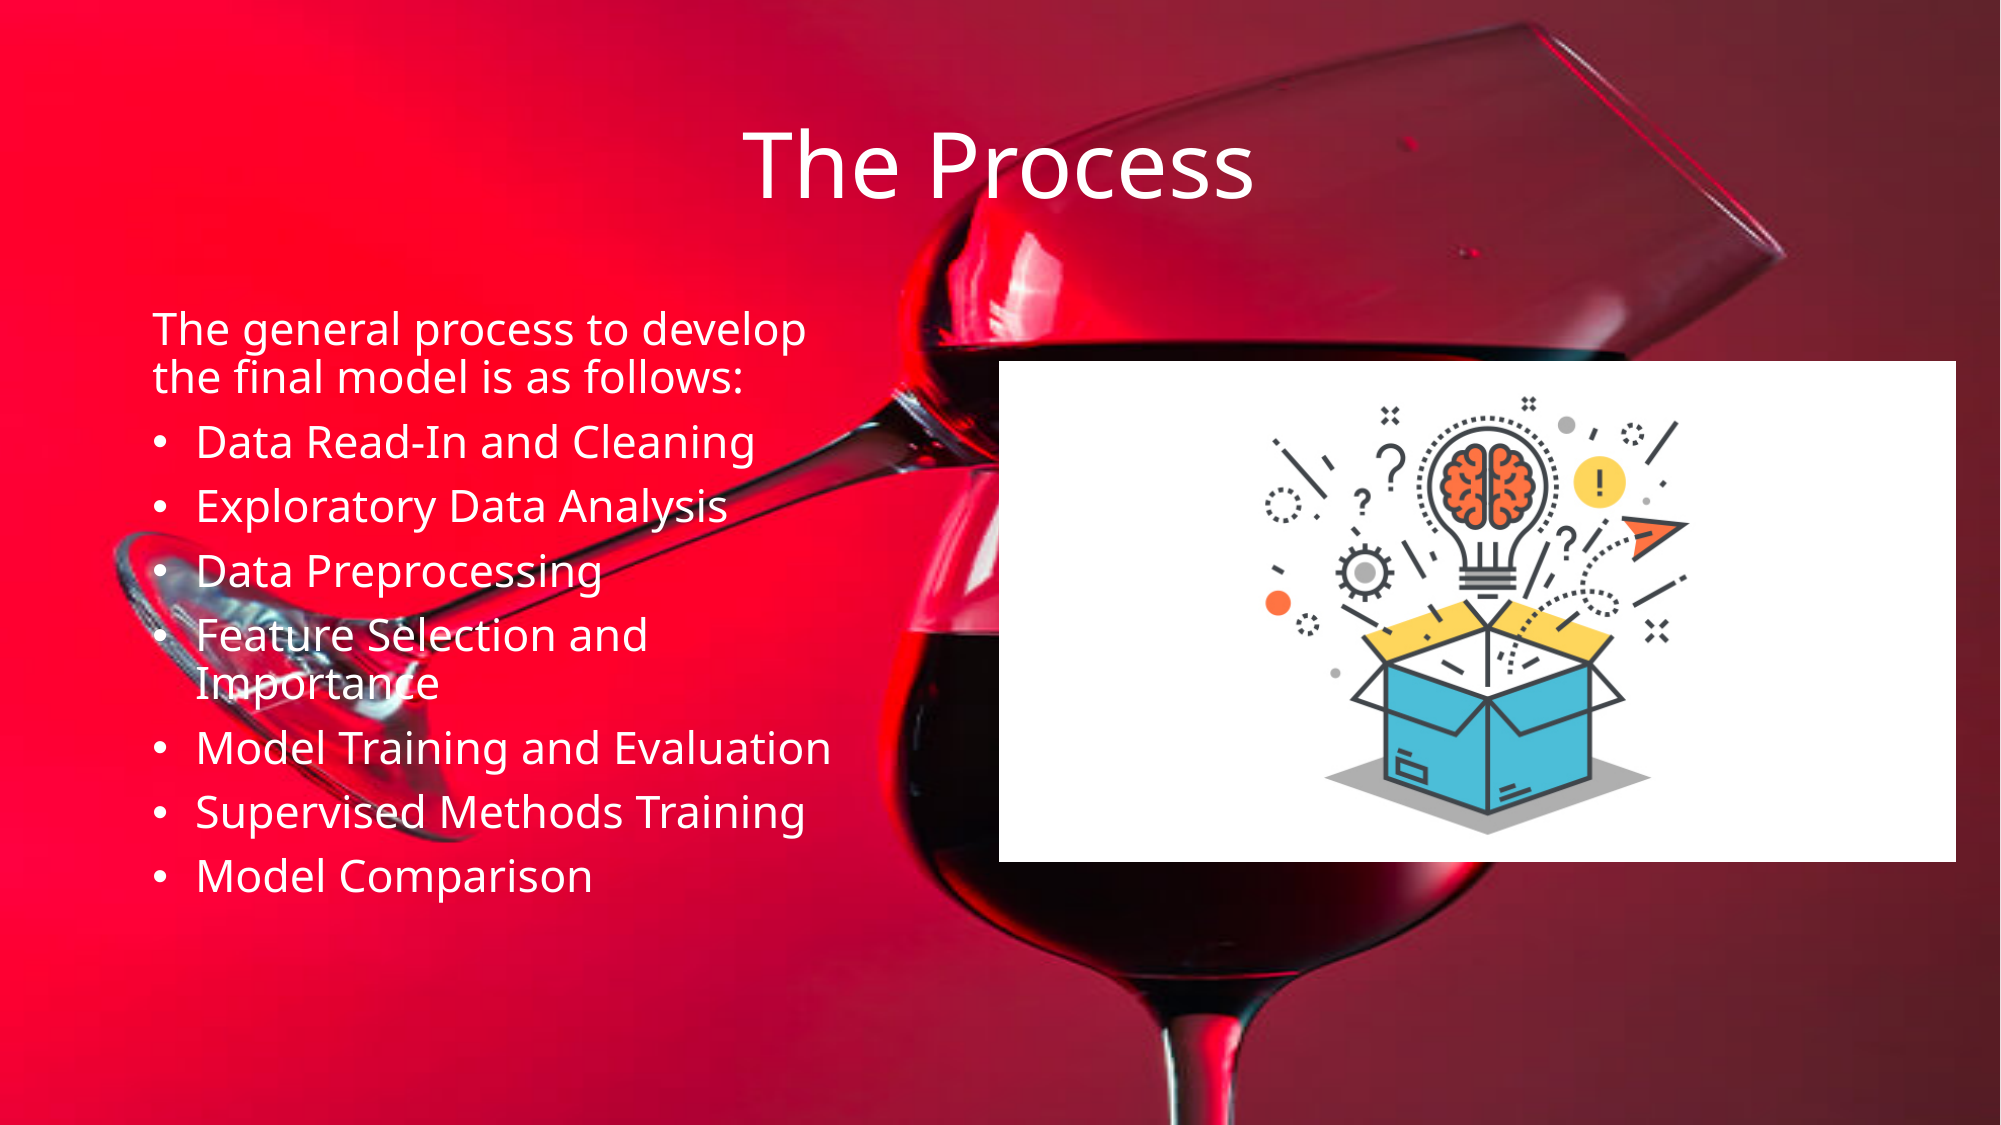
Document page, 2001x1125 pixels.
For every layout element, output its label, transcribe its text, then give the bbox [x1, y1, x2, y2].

title The Process [137, 59, 1863, 278]
picture [0, 0, 2001, 1125]
list The general process to develop the final model is as follows: Data Read-In and Cleaning Exploratory Data Analysis Data Preprocessing Feature Selection and Importance Model Training and Evaluation Supervised Methods Training Model Comparison [137, 299, 873, 925]
